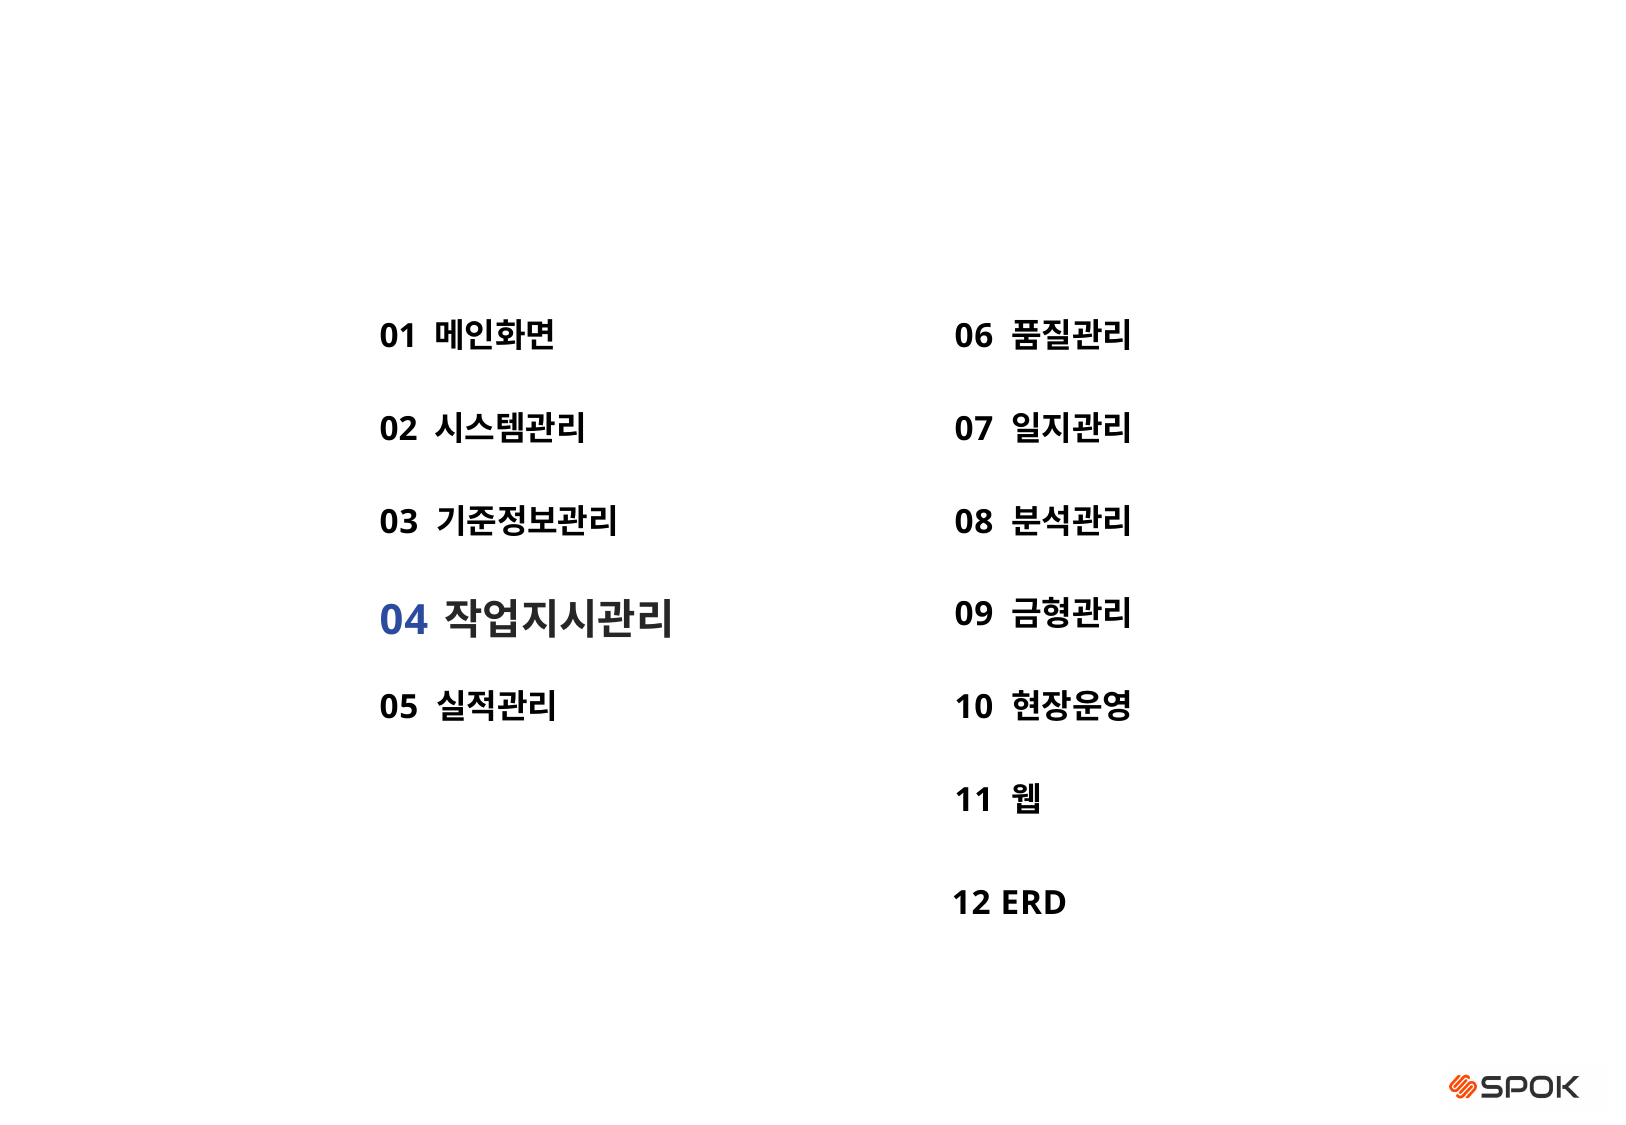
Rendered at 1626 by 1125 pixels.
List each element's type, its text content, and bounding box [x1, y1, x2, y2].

picture [1449, 1060, 1610, 1114]
text_box 10 현장운영 [952, 683, 1450, 726]
text_box 02 시스템관리 [377, 405, 875, 447]
text_box 04 작업지시관리 [377, 590, 875, 643]
text_box 01 메인화면 [377, 312, 875, 355]
text_box 12 ERD [950, 879, 1447, 921]
text_box 05 실적관리 [377, 683, 875, 726]
text_box 11 웹 [952, 776, 1450, 818]
text_box 08 분석관리 [952, 498, 1450, 540]
text_box 07 일지관리 [952, 405, 1450, 447]
text_box 03 기준정보관리 [377, 498, 875, 540]
text_box 09 금형관리 [952, 590, 1450, 633]
text_box 06 품질관리 [952, 312, 1450, 355]
